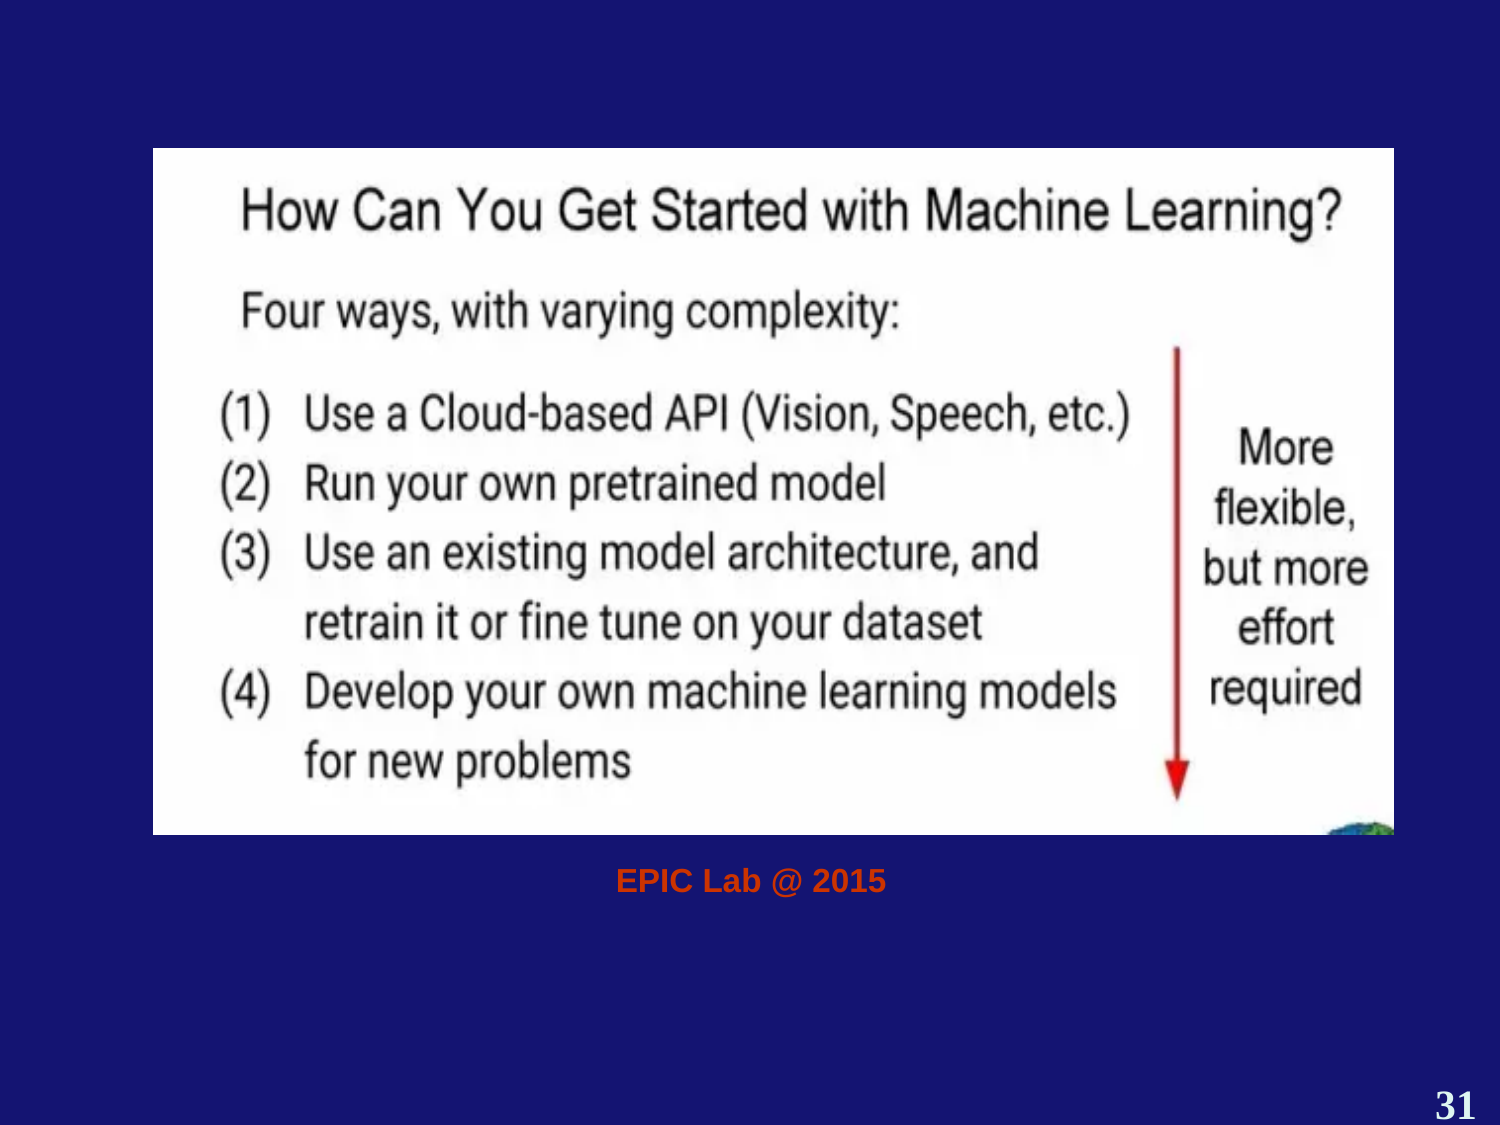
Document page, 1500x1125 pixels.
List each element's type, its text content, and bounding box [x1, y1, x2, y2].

footer EPIC Lab @ 2015 [188, 851, 1314, 891]
picture [153, 148, 1394, 835]
